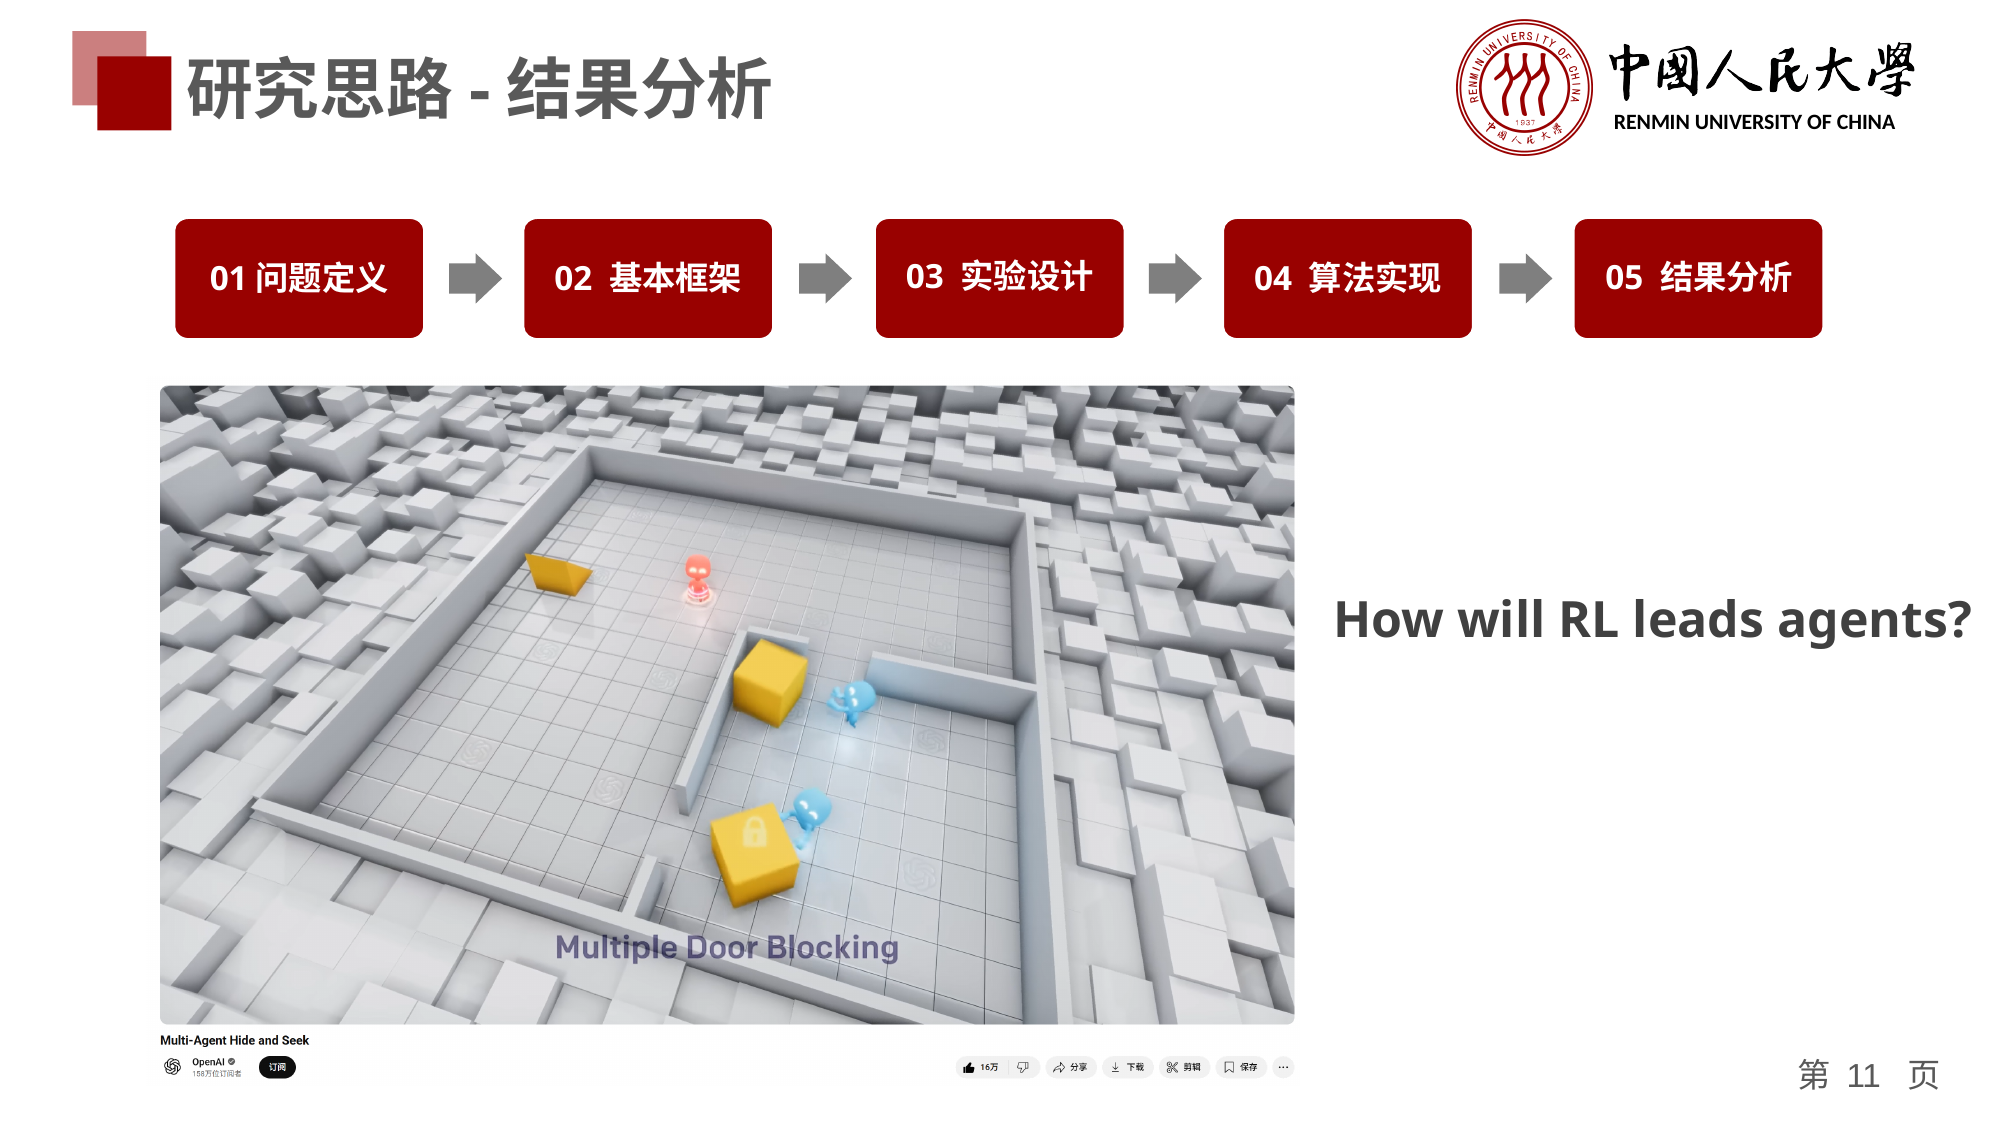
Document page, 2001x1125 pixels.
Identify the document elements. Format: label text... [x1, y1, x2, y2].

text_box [174, 217, 1824, 340]
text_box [1456, 19, 1928, 156]
picture [146, 376, 1300, 1086]
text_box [72, 31, 779, 135]
text_box How will RL leads agents? [1318, 562, 1988, 656]
